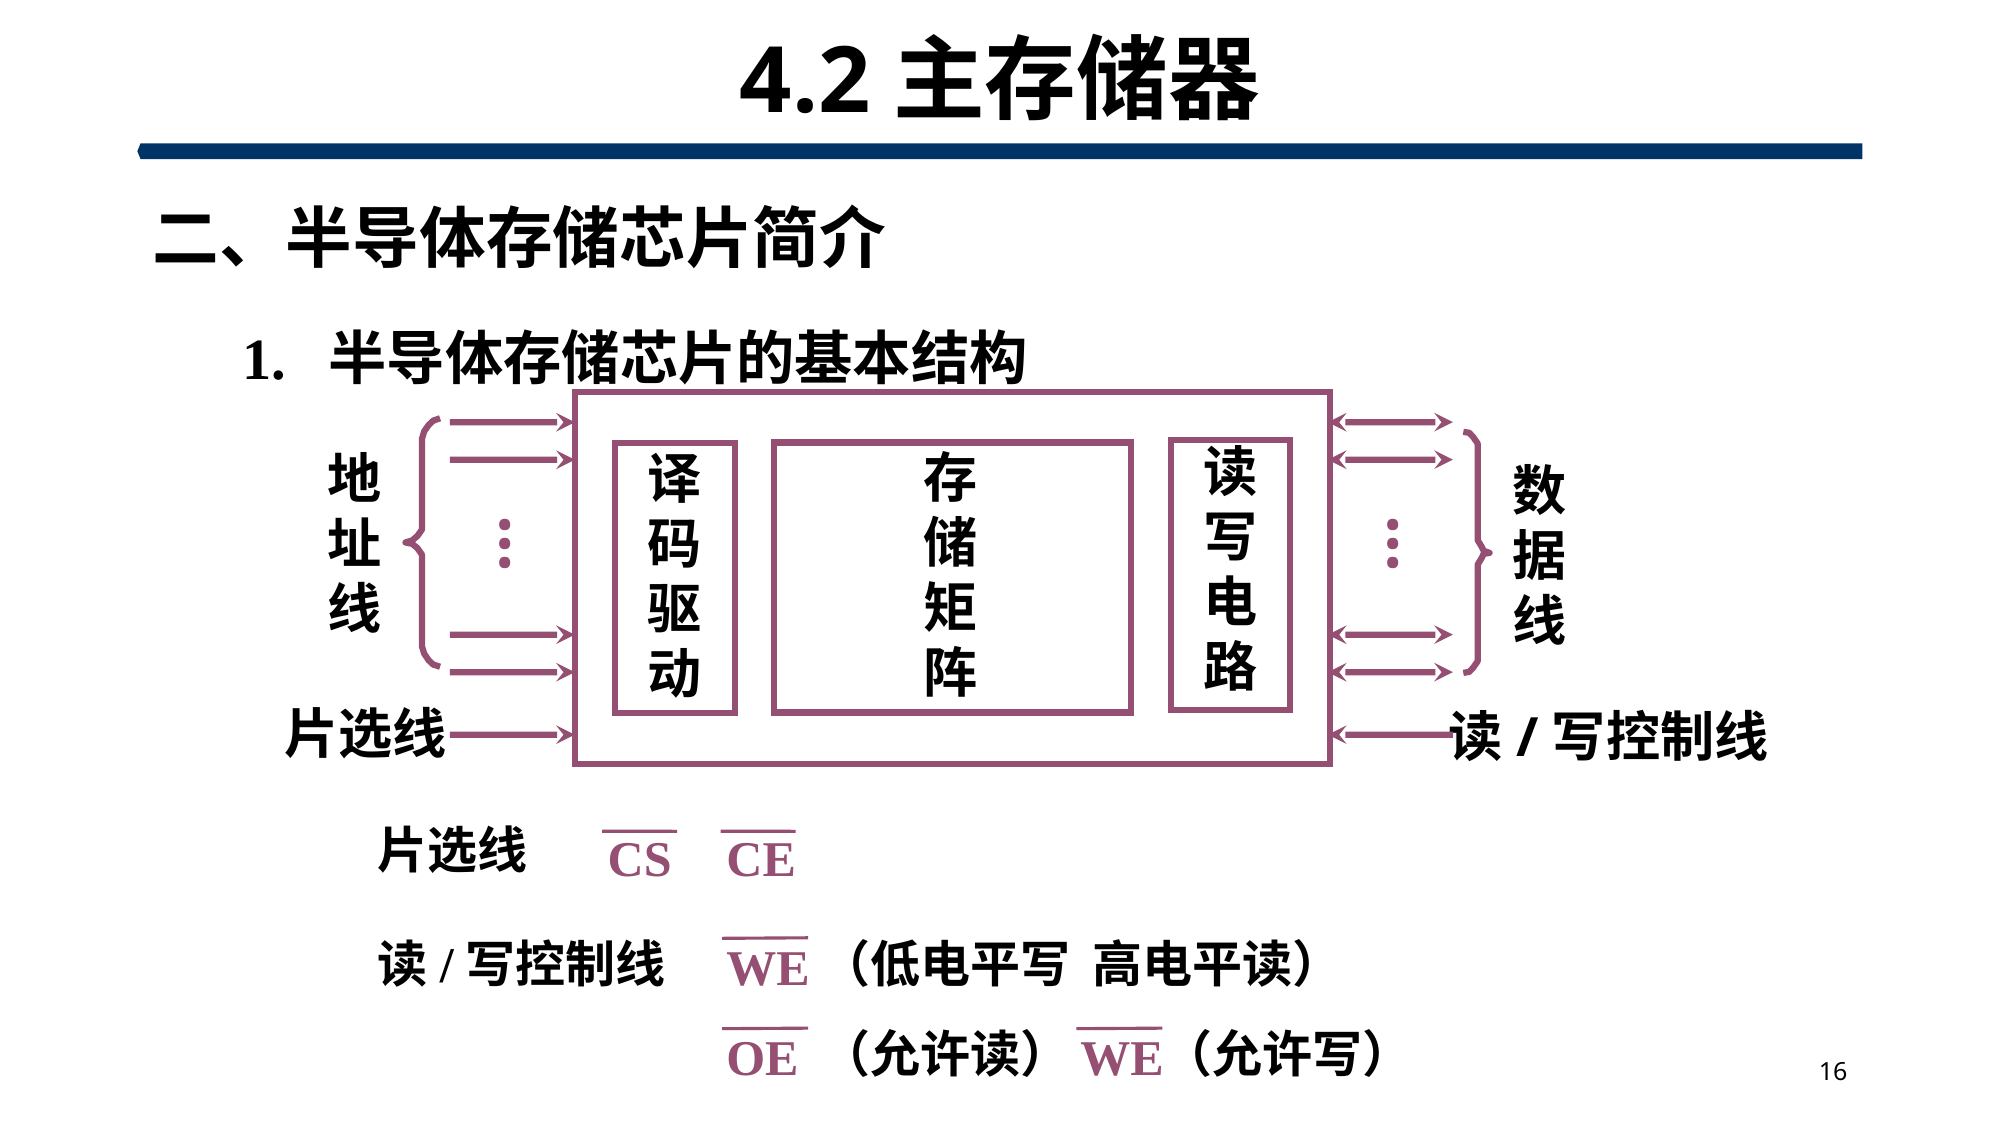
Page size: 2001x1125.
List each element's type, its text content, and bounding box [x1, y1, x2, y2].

text_box 读/写控制线 [363, 924, 777, 1000]
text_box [1327, 422, 1582, 673]
text_box （低电平写 高电平读） [805, 924, 1498, 1000]
text_box （允许写） [1147, 1015, 1514, 1091]
slide_number 16 [1412, 1042, 1863, 1103]
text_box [711, 928, 825, 1004]
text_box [1065, 1018, 1179, 1094]
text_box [312, 418, 575, 673]
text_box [574, 391, 1331, 764]
title 4.2主存储器 [137, 20, 1863, 145]
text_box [711, 1018, 814, 1094]
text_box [1327, 694, 1776, 776]
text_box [269, 692, 575, 773]
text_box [592, 818, 811, 894]
text_box 片选线 [363, 810, 818, 886]
text_box （允许读） [805, 1015, 1147, 1091]
list 二、半导体存储芯片简介 1. 半导体存储芯片的基本结构 [137, 148, 1863, 948]
